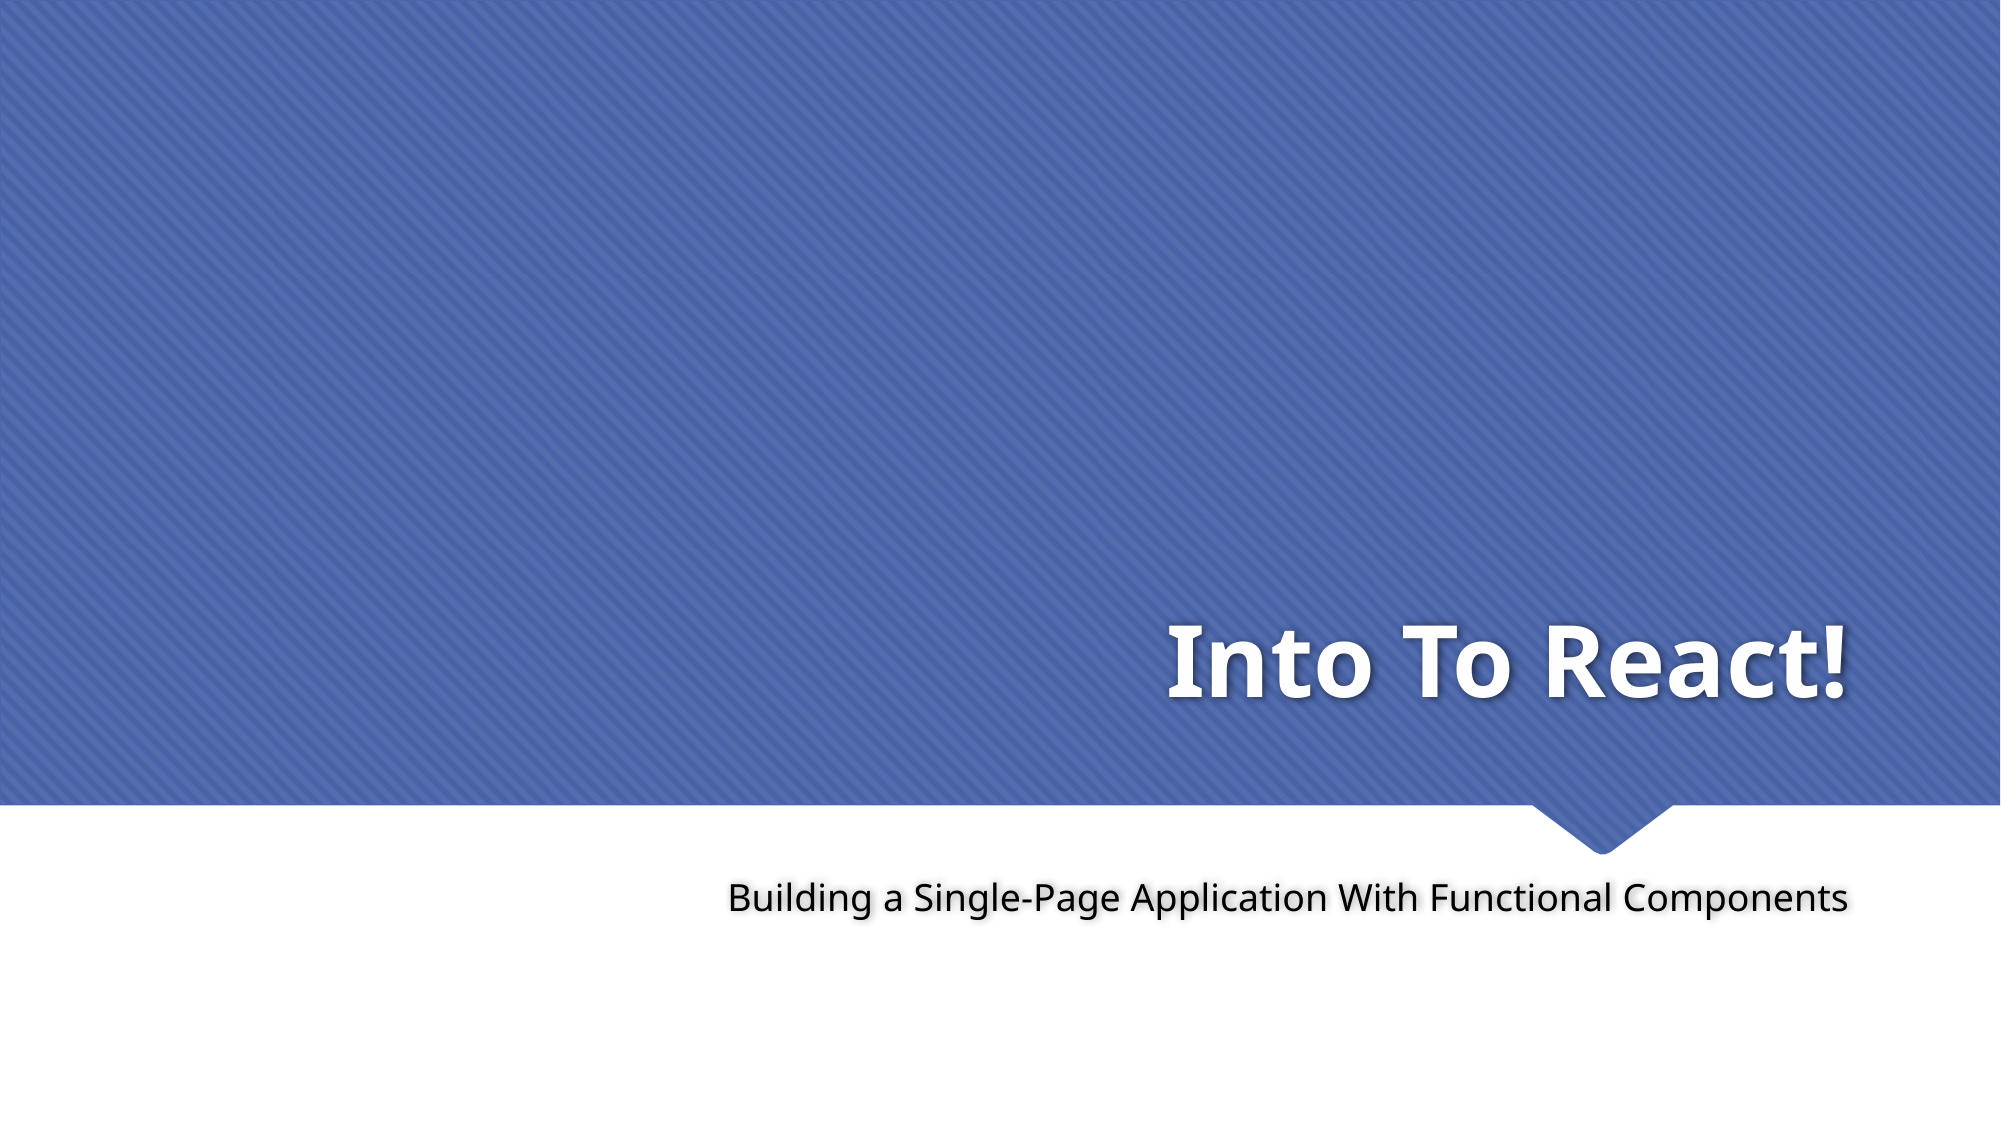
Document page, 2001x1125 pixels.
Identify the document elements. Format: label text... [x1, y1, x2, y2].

title Into To React! [132, 484, 1866, 726]
list Building a Single-Page Application With Functional Components [132, 866, 1866, 938]
